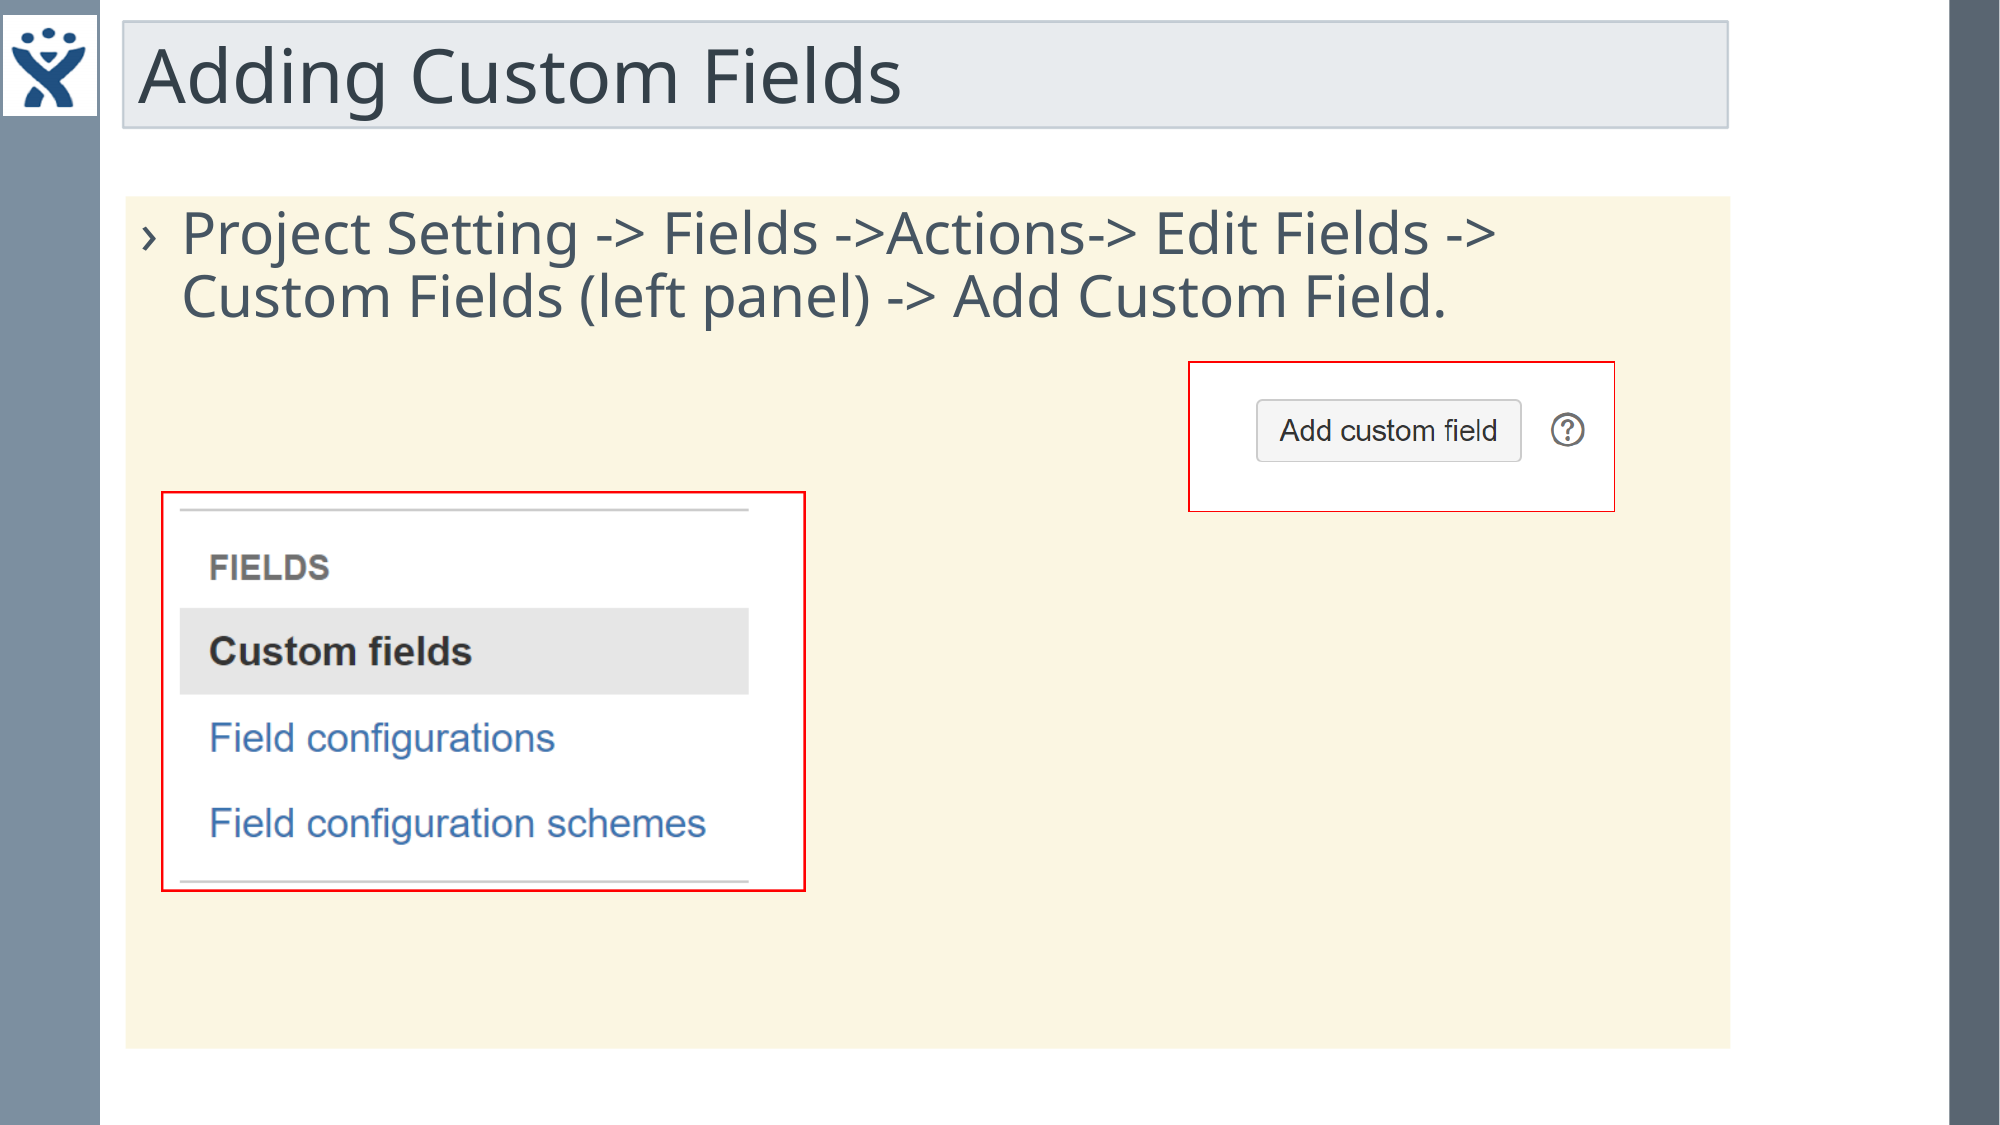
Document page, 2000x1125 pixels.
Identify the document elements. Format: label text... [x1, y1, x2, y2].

picture [161, 491, 806, 892]
picture [3, 15, 97, 116]
picture [1188, 361, 1616, 512]
list Project Setting -> Fields ->Actions-> Edit Fields -> Custom Fields (left panel) -> Add Custom Field. [125, 196, 1731, 1049]
title Adding Custom Fields [122, 20, 1729, 129]
